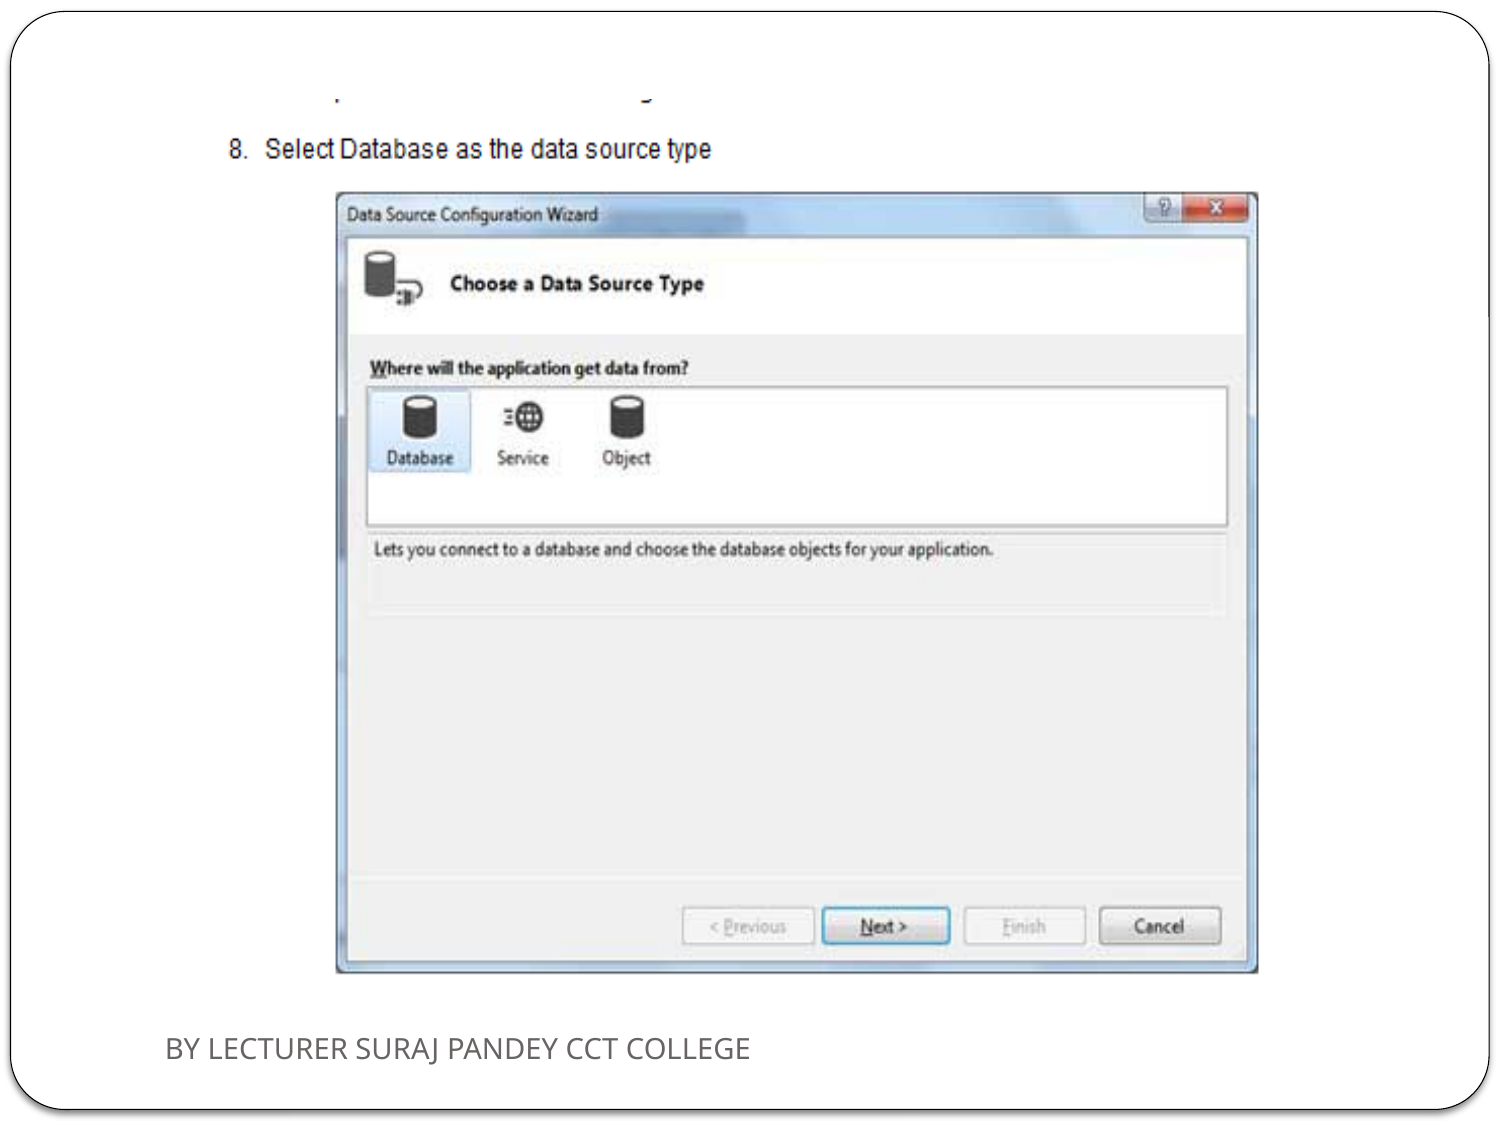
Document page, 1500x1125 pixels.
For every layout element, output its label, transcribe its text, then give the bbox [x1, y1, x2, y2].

footer BY LECTURER SURAJ PANDEY CCT COLLEGE [150, 1012, 800, 1088]
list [199, 99, 1263, 1001]
